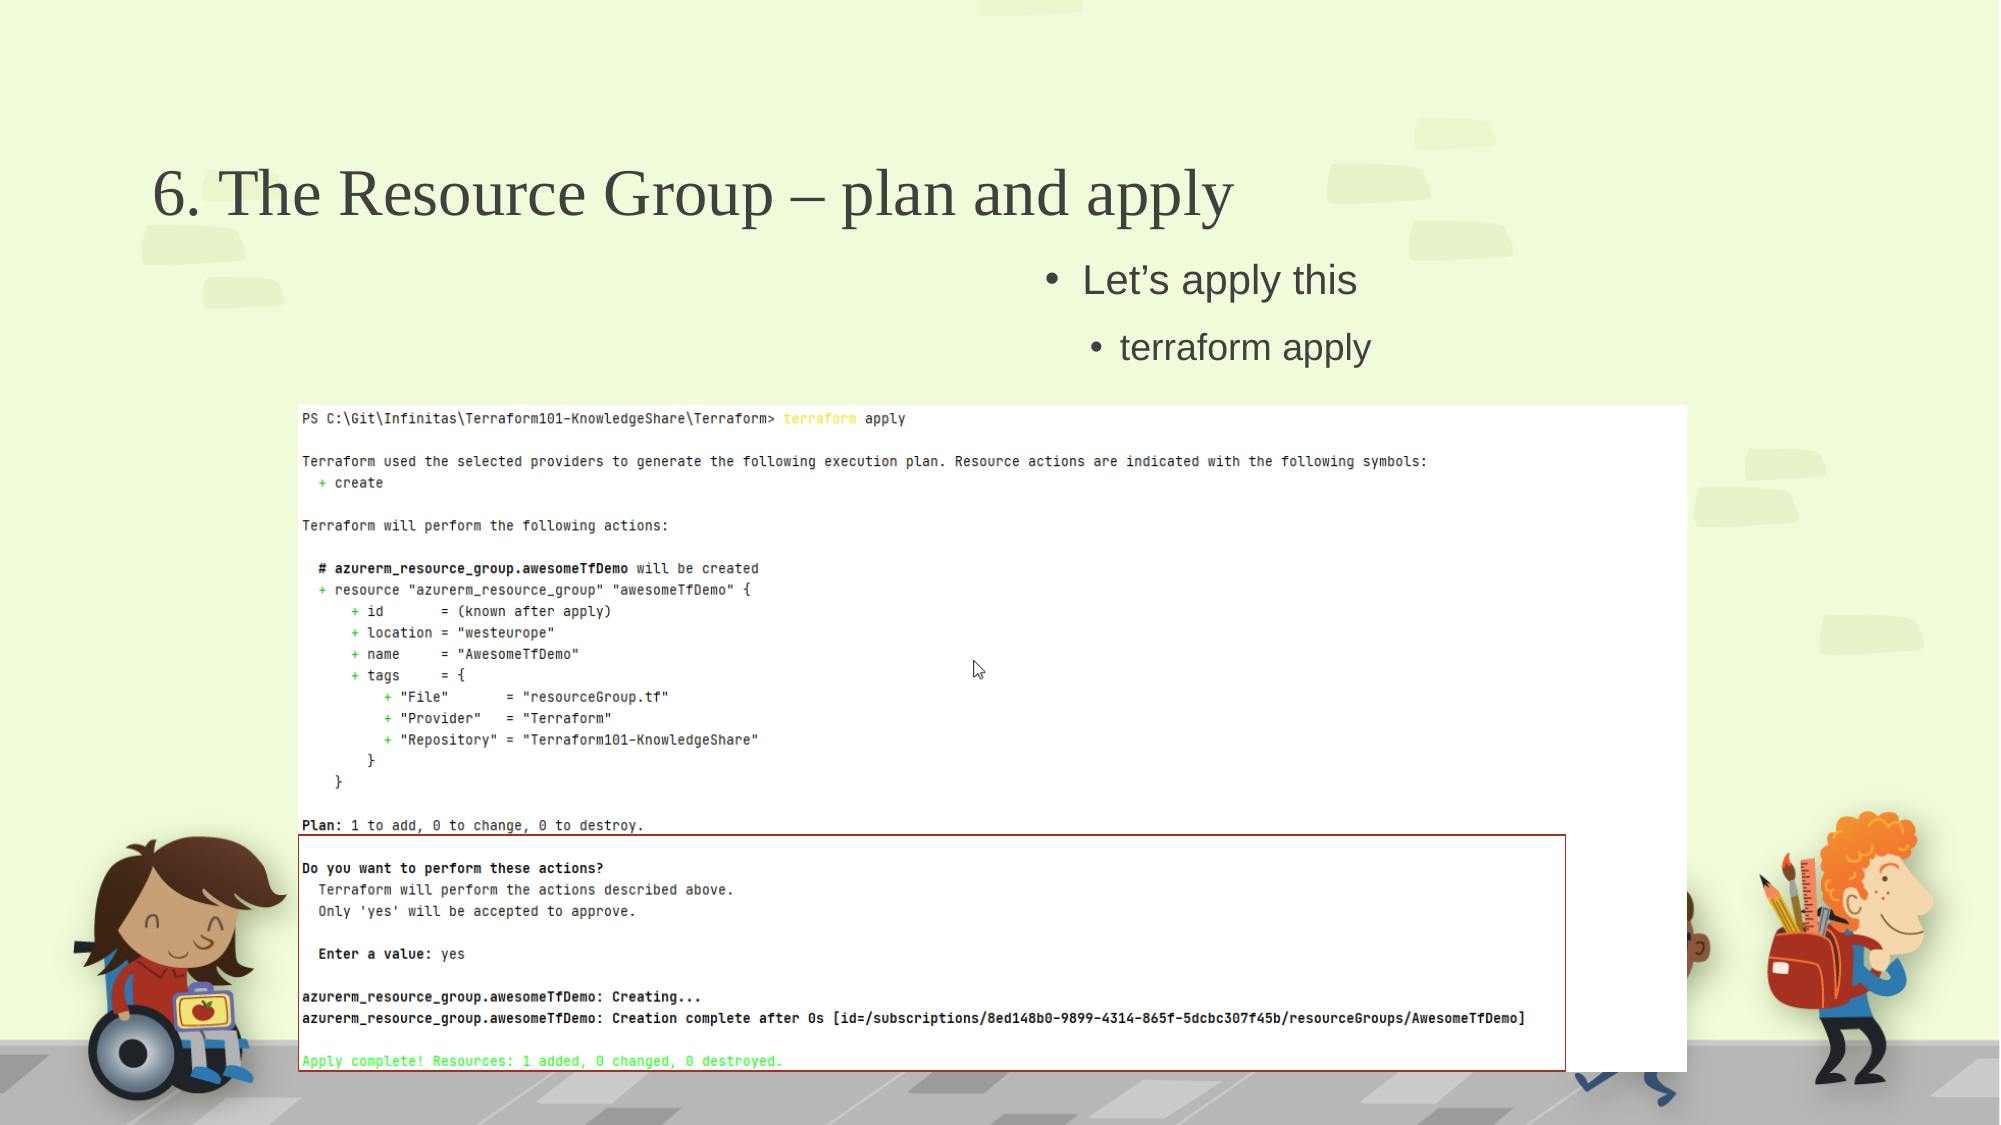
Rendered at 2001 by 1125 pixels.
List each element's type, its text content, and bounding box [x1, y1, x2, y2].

picture [0, 0, 2000, 1125]
list Let’s apply this terraform apply [1029, 250, 1750, 917]
title 6. The Resource Group – plan and apply [137, 59, 1750, 238]
